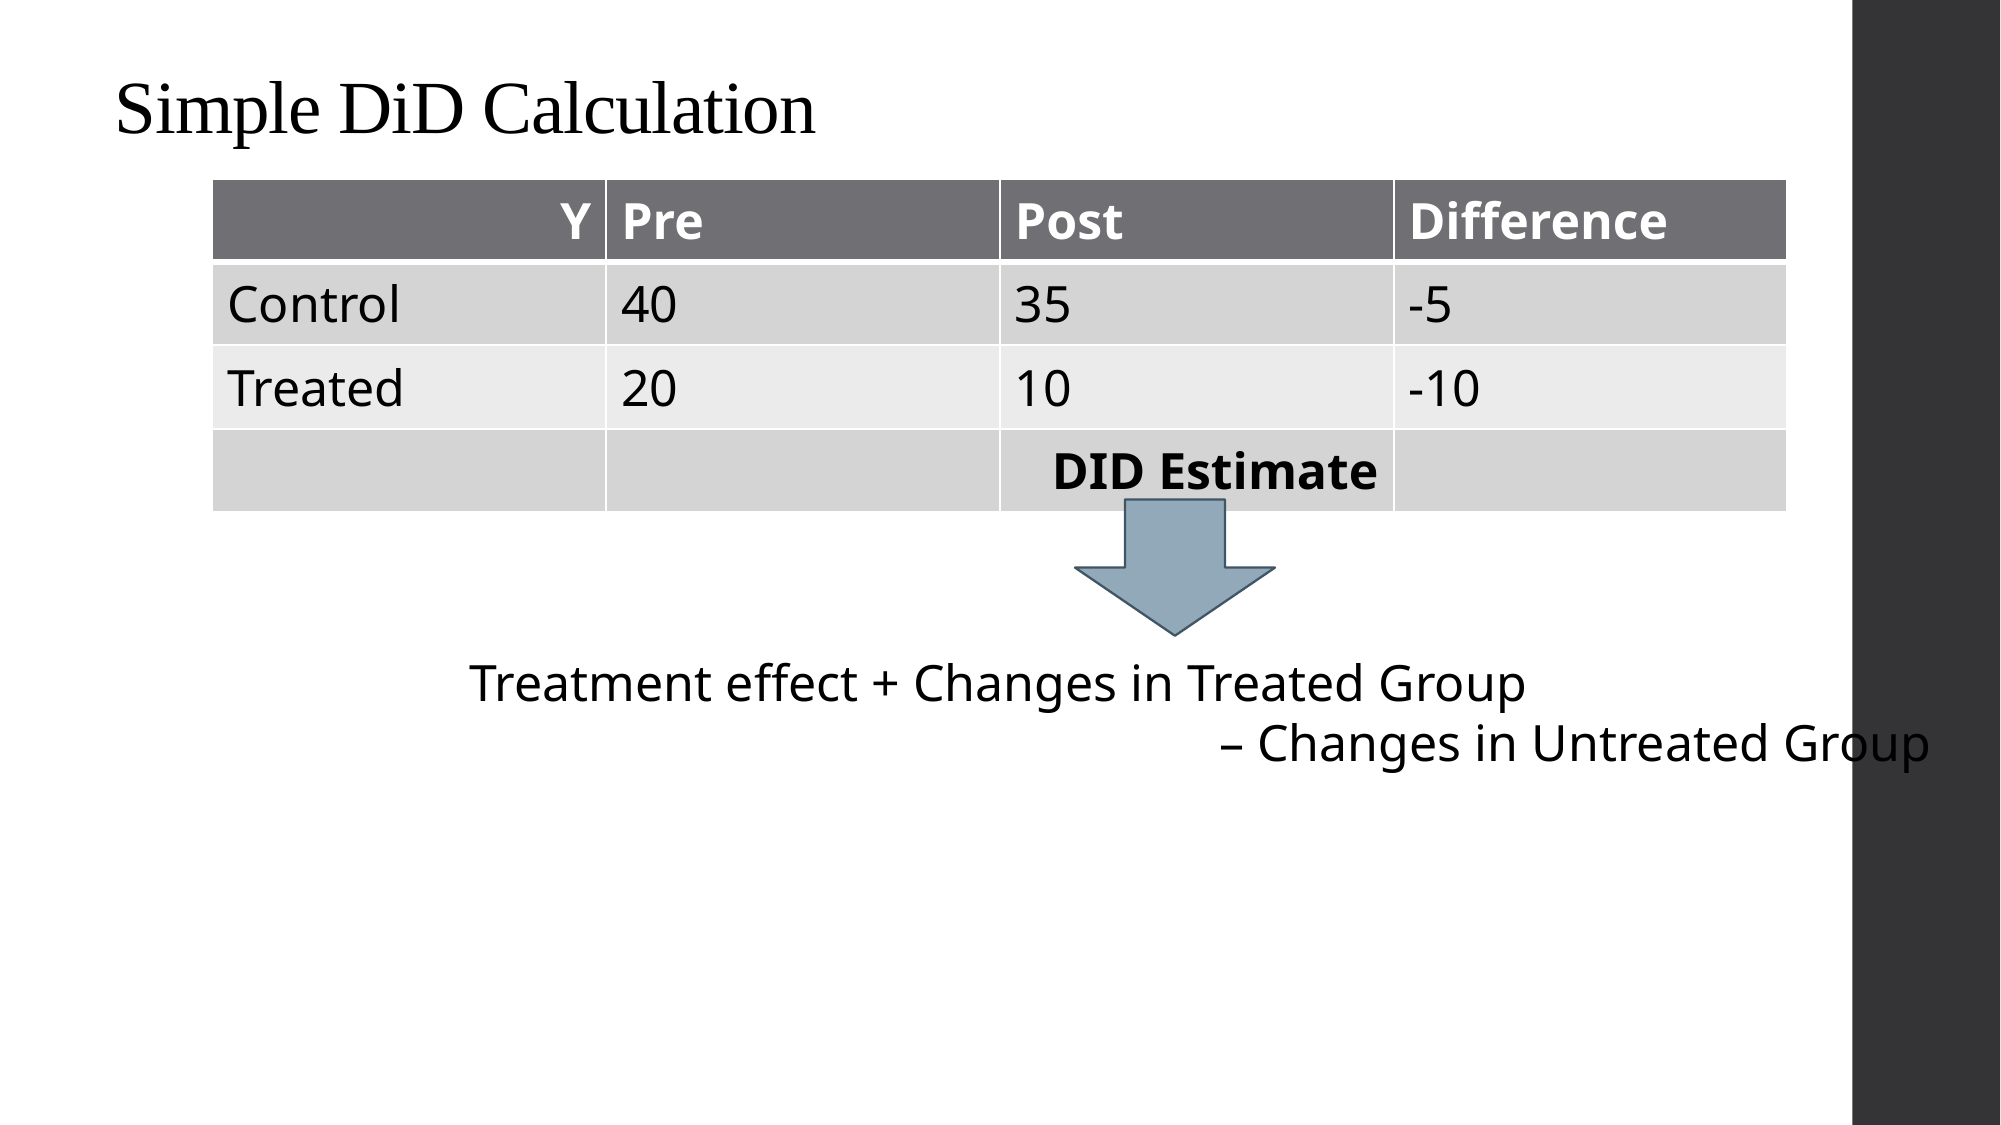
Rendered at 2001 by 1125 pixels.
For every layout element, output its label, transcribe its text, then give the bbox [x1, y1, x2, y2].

text_box [1073, 498, 1277, 637]
title Simple DiD Calculation [99, 55, 1813, 158]
text_box Treatment effect + Changes in Treated Group – Changes in Untreated Group [454, 643, 1947, 779]
list [200, 174, 1743, 1019]
